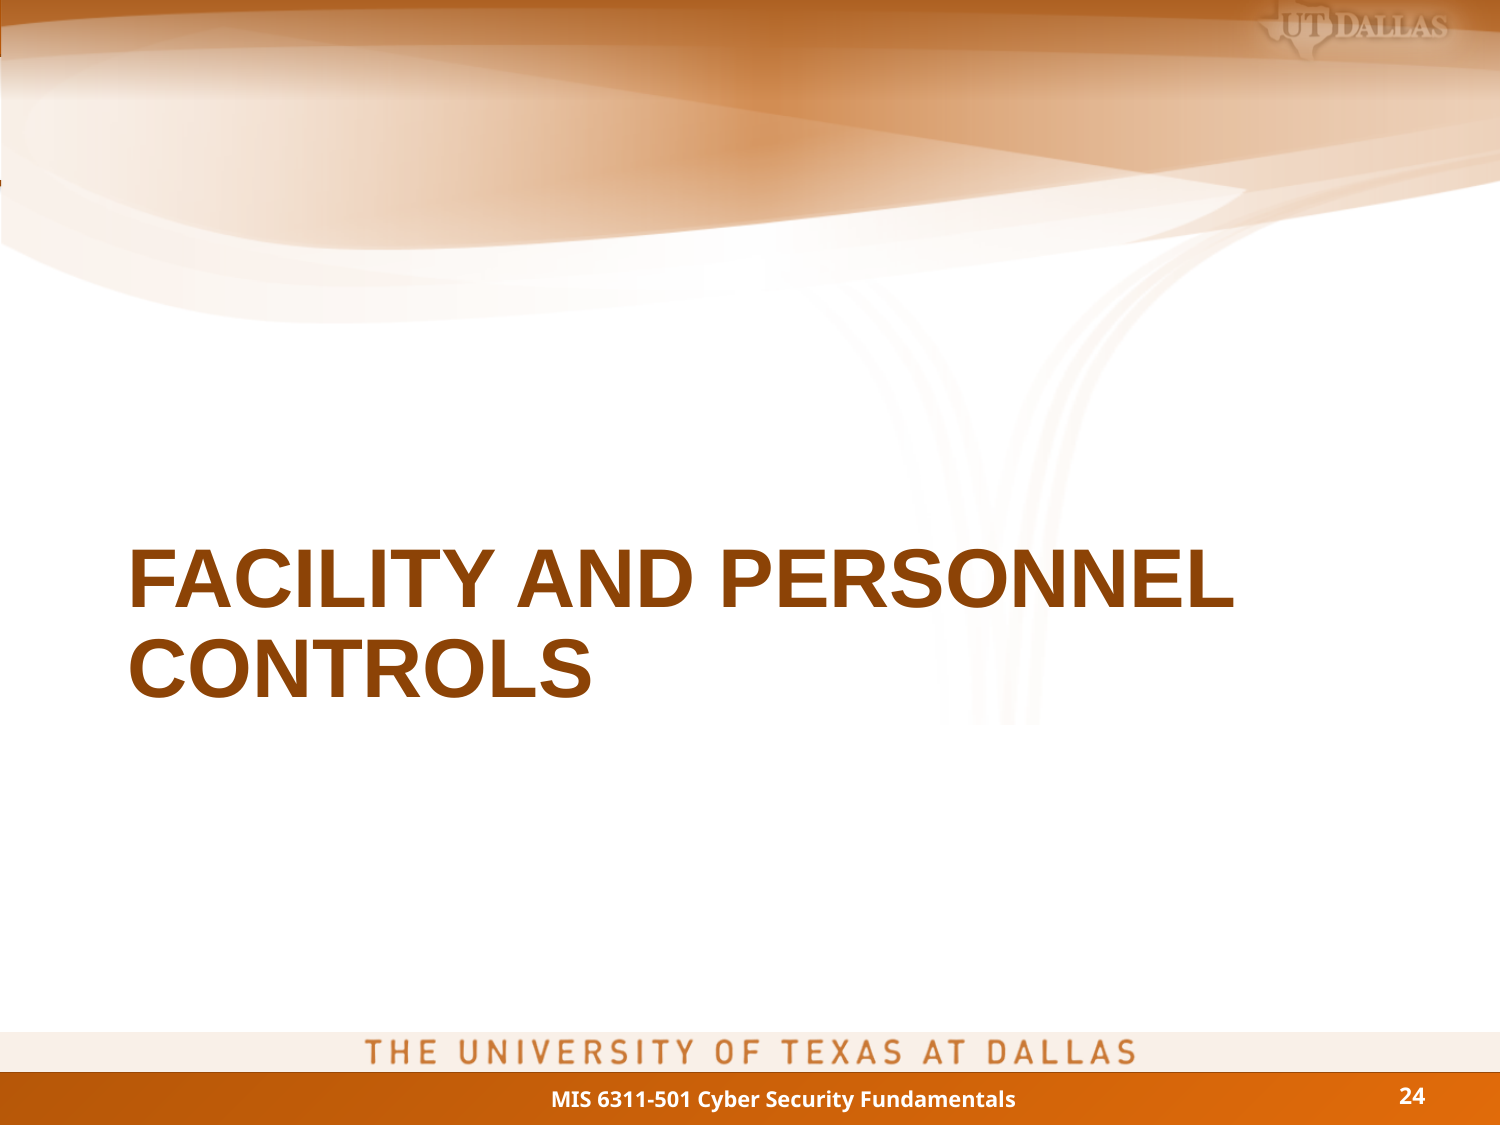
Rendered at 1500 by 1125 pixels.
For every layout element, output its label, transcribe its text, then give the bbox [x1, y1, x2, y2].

title Facility and Personnel Controls [112, 499, 1500, 724]
slide_number 24 [1350, 1076, 1475, 1120]
picture [1218, 0, 1500, 86]
